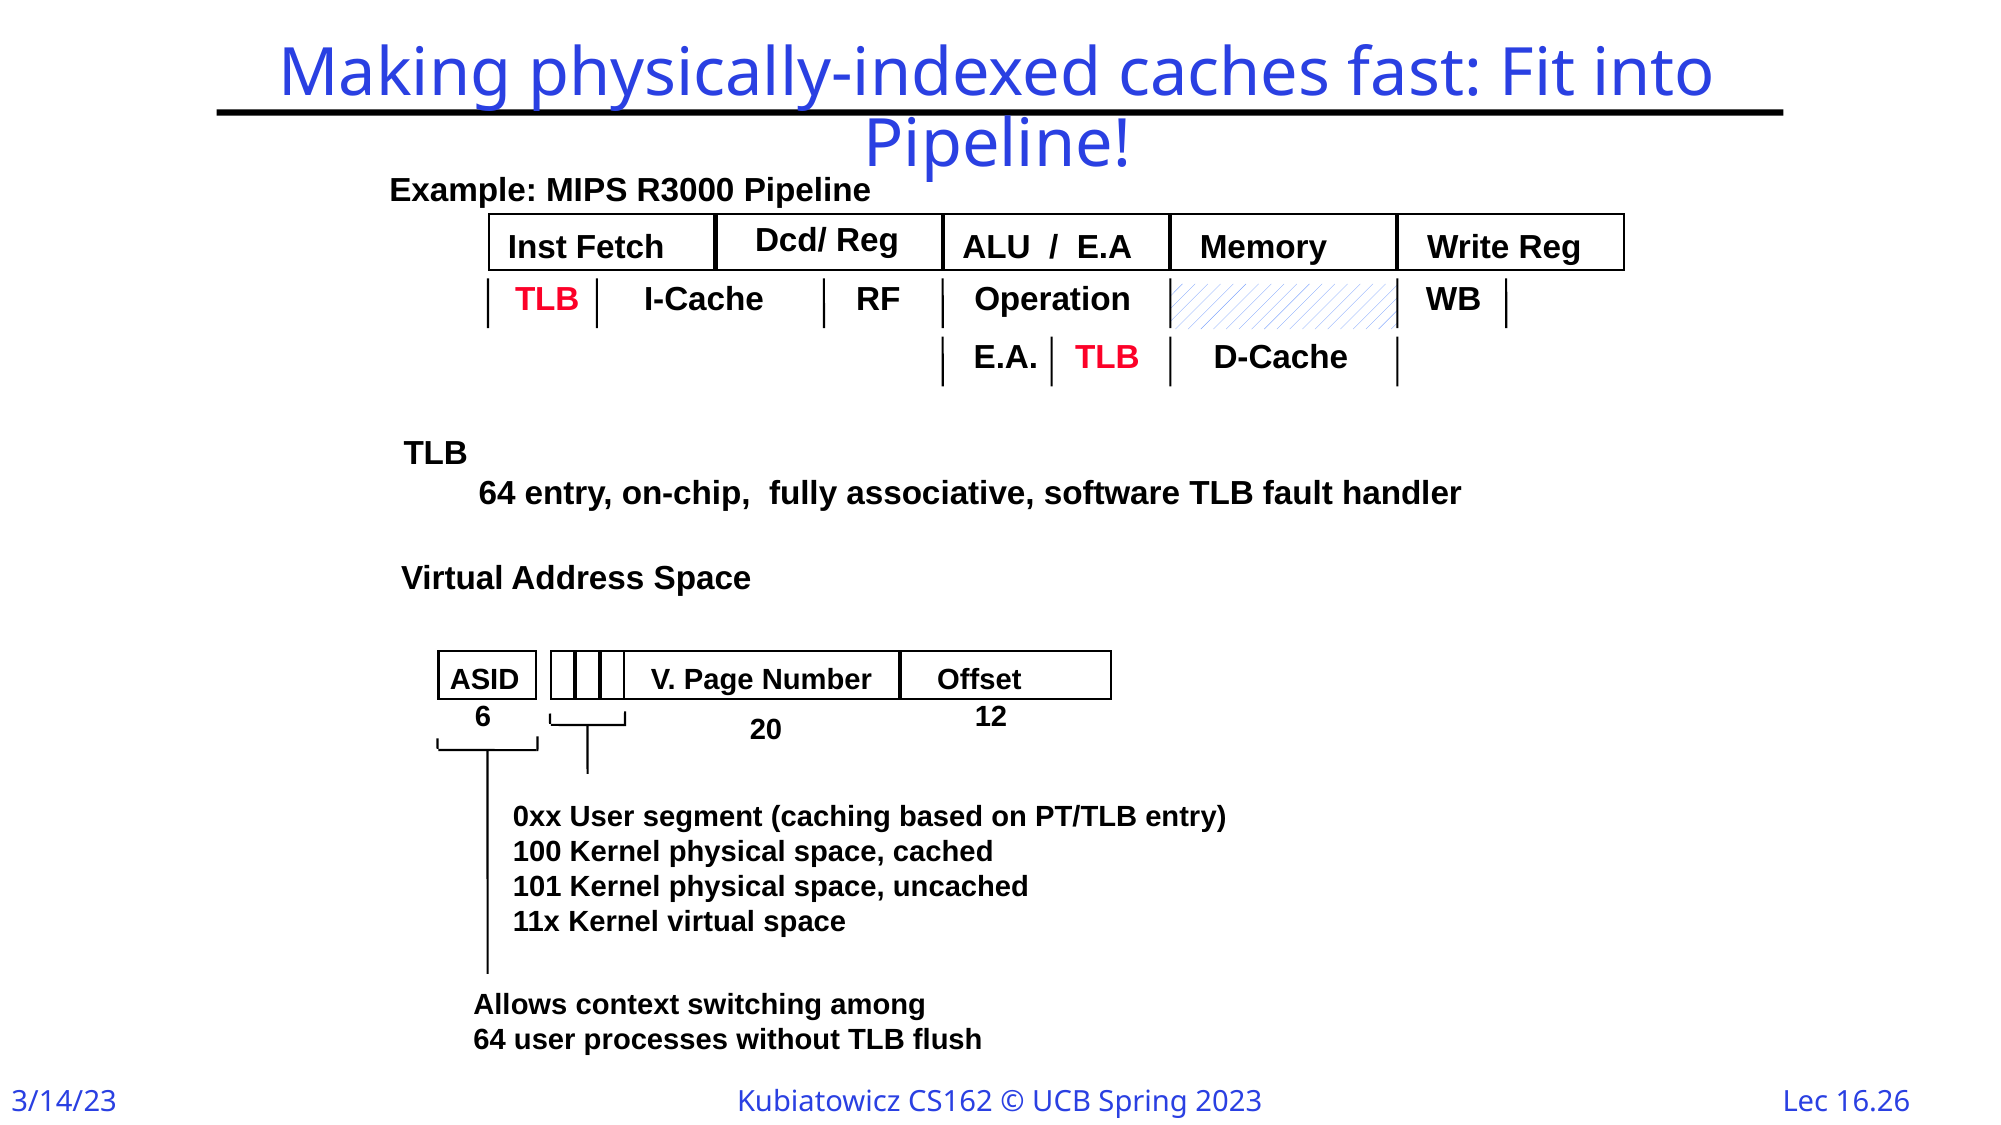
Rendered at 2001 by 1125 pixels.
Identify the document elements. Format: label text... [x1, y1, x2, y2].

text_box TLB 64 entry, on-chip, fully associative, software TLB fault handler [388, 423, 1479, 519]
text_box 20 [734, 702, 798, 753]
text_box ASID [507, 699, 535, 703]
text_box Virtual Address Space [386, 548, 768, 604]
text_box V. Page Number [636, 652, 888, 703]
text_box [716, 213, 942, 270]
text_box 6 [459, 690, 507, 740]
text_box TLB I-Cache RF Operation WB [495, 279, 1494, 322]
text_box [551, 651, 899, 699]
text_box [1170, 322, 1398, 330]
text_box Dcd/ Reg [744, 220, 910, 263]
text_box [1398, 213, 1624, 270]
text_box [489, 216, 715, 270]
text_box Inst Fetch [497, 227, 676, 270]
text_box 12 [959, 690, 1023, 740]
text_box Example: MIPS R3000 Pipeline [374, 161, 887, 216]
text_box [943, 213, 1170, 270]
text_box Offset [922, 652, 1037, 703]
text_box Allows context switching among 64 user processes without TLB flush [458, 977, 999, 1063]
text_box [901, 651, 1112, 699]
text_box ALU / E.A [952, 227, 1144, 270]
text_box ASID [435, 652, 459, 703]
text_box Memory [1189, 227, 1338, 270]
title Making physically-indexed caches fast: Fit into Pipeline! [157, 33, 1838, 230]
text_box Write Reg [1416, 227, 1593, 270]
text_box [438, 651, 537, 699]
text_box 0xx User segment (caching based on PT/TLB entry) 100 Kernel physical space, cached 101 Kernel physical space, uncached 11x Kernel virtual space [498, 790, 1243, 945]
text_box [1171, 213, 1397, 270]
text_box E.A. TLB D-Cache [953, 337, 1360, 380]
